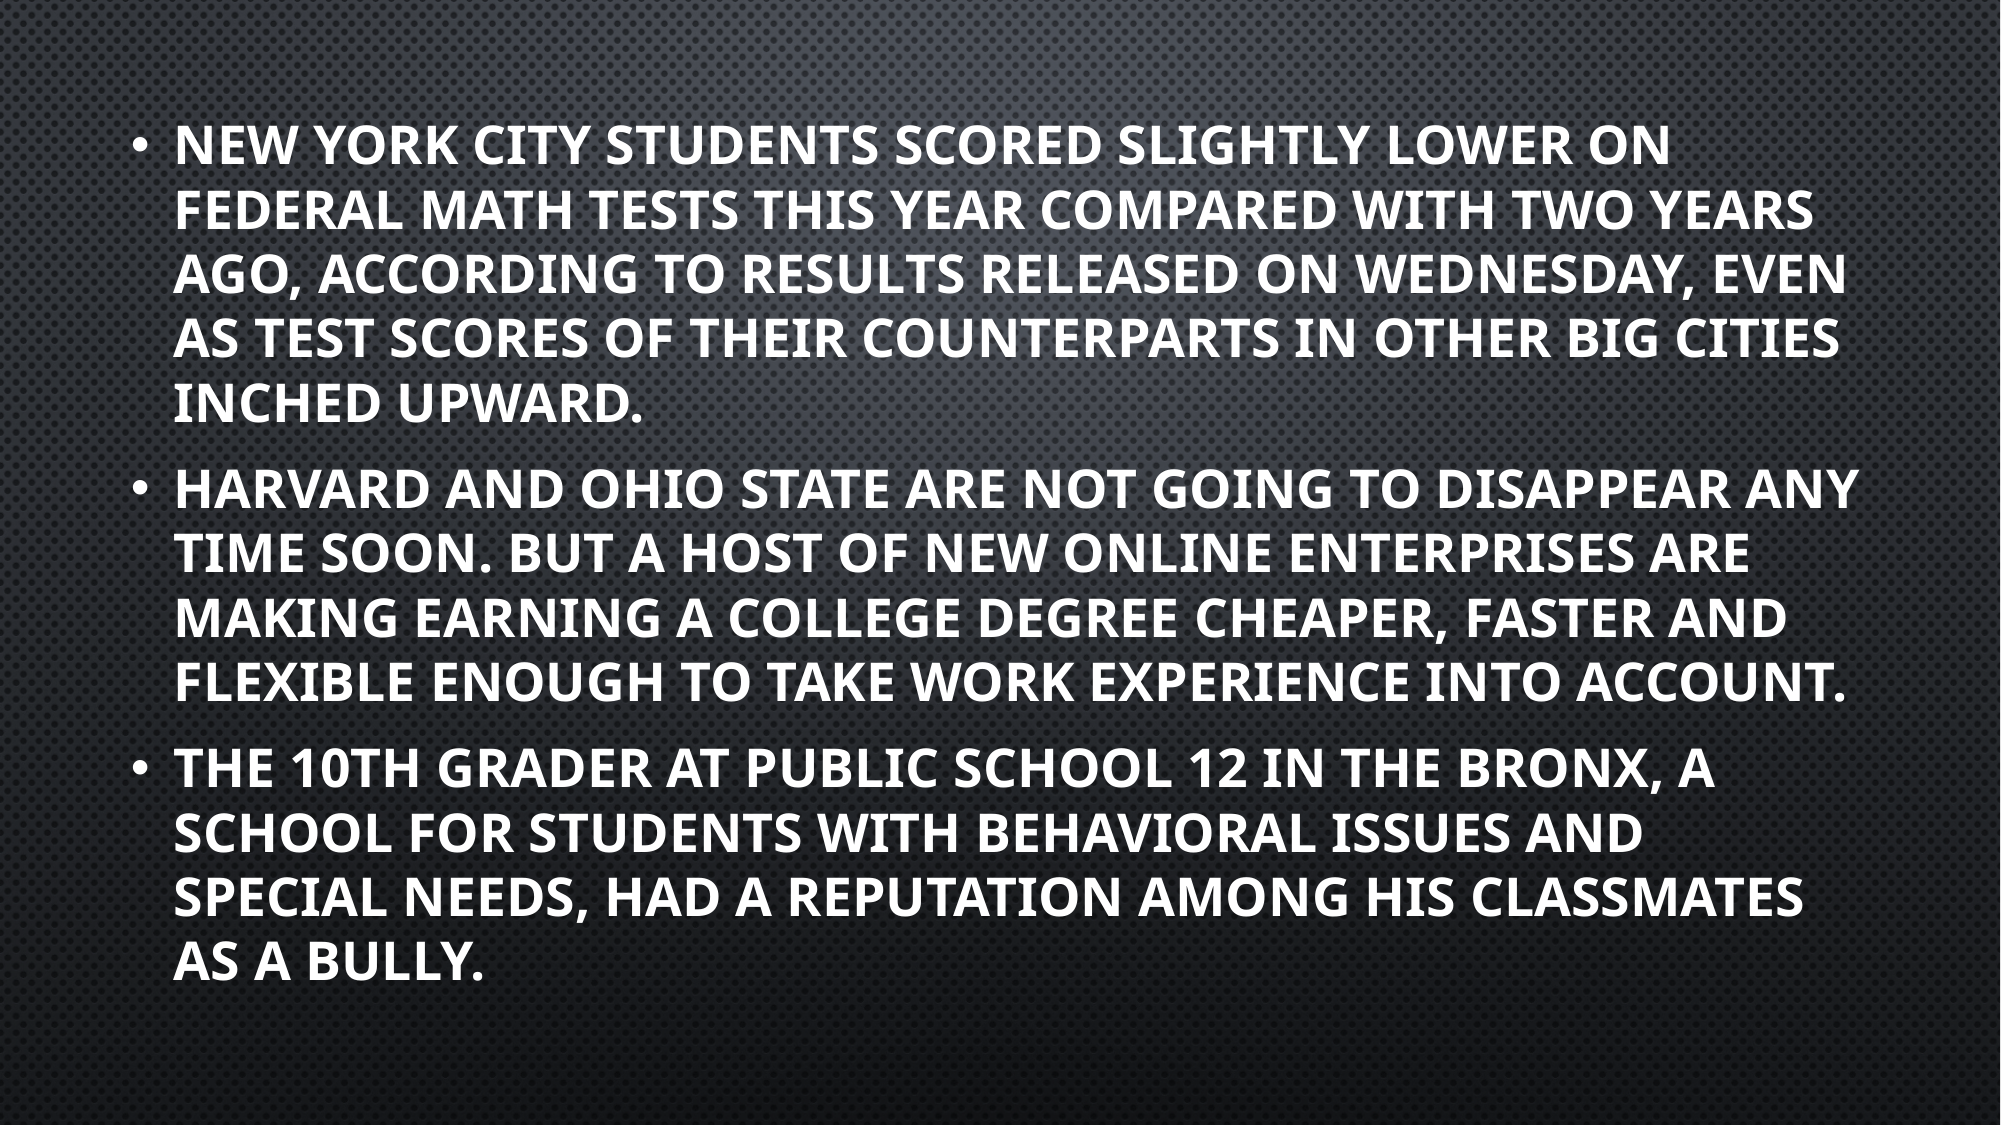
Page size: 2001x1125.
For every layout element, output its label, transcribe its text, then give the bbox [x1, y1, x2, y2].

list New York City students scored slightly lower on federal math tests this year compared with two years ago, according to results released on Wednesday, even as test scores of their counterparts in other big cities inched upward. Harvard and Ohio State are not going to disappear any time soon. But a host of new online enterprises are making earning a college degree cheaper, faster and flexible enough to take work experience into account. The 10th grader at Public School 12 in the Bronx, a school for students with behavioral issues and special needs, had a reputation among his classmates as a bully. [115, 80, 1878, 1023]
